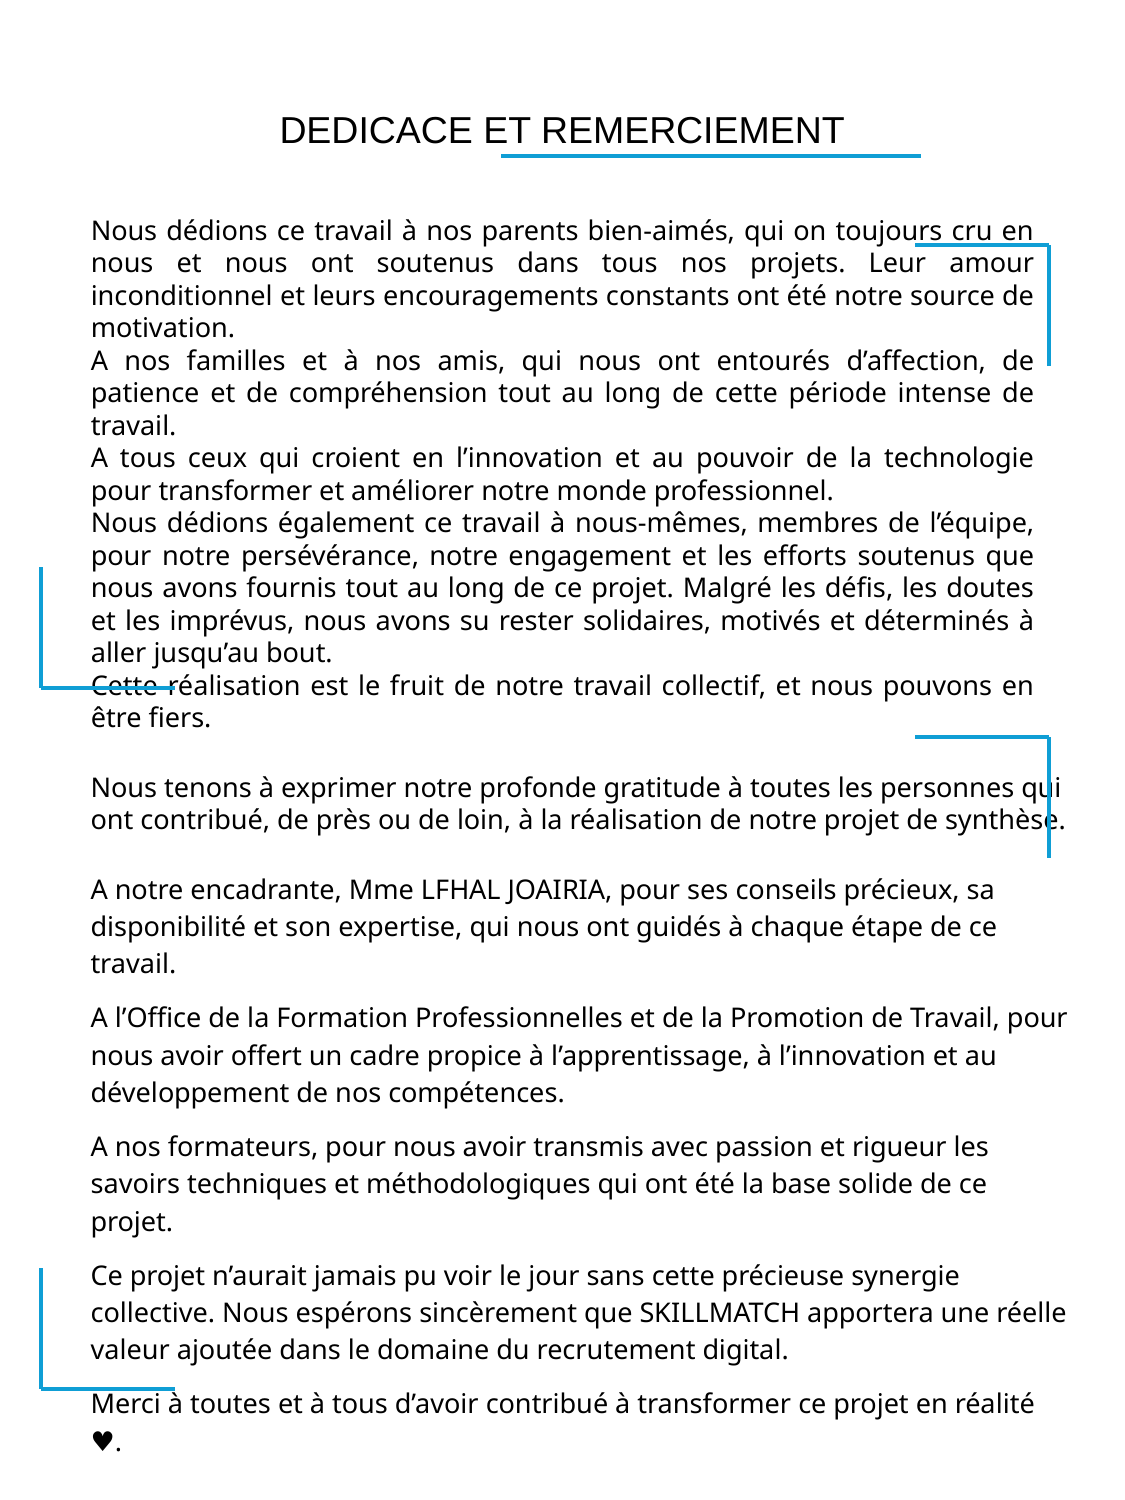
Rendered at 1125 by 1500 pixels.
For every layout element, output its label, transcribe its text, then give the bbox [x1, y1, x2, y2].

text_box Nous tenons à exprimer notre profonde gratitude à toutes les personnes qui ont contribué, de près ou de loin, à la réalisation de notre projet de synthèse. A notre encadrante, Mme LFHAL JOAIRIA, pour ses conseils précieux, sa disponibilité et son expertise, qui nous ont guidés à chaque étape de ce travail. A l’Office de la Formation Professionnelles et de la Promotion de Travail, pour nous avoir offert un cadre propice à l’apprentissage, à l’innovation et au développement de nos compétences. A nos formateurs, pour nous avoir transmis avec passion et rigueur les savoirs techniques et méthodologiques qui ont été la base solide de ce projet. Ce projet n’aurait jamais pu voir le jour sans cette précieuse synergie collective. Nous espérons sincèrement que SKILLMATCH apportera une réelle valeur ajoutée dans le domaine du recrutement digital. Merci à toutes et à tous d’avoir contribué à transformer ce projet en réalité ♥. [75, 762, 1085, 1500]
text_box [914, 736, 1050, 859]
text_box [914, 244, 1050, 367]
text_box Nous dédions ce travail à nos parents bien-aimés, qui on toujours cru en nous et nous ont soutenus dans tous nos projets. Leur amour inconditionnel et leurs encouragements constants ont été notre source de motivation. A nos familles et à nos amis, qui nous ont entourés d’affection, de patience et de compréhension tout au long de cette période intense de travail. A tous ceux qui croient en l’innovation et au pouvoir de la technologie pour transformer et améliorer notre monde professionnel. Nous dédions également ce travail à nous-mêmes, membres de l’équipe, pour notre persévérance, notre engagement et les efforts soutenus que nous avons fournis tout au long de ce projet. Malgré les défis, les doutes et les imprévus, nous avons su rester solidaires, motivés et déterminés à aller jusqu’au bout. Cette réalisation est le fruit de notre travail collectif, et nous pouvons en être fiers. [75, 205, 1049, 751]
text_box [40, 566, 176, 689]
text_box DEDICACE ET REMERCIEMENT [233, 91, 892, 159]
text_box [40, 1267, 176, 1390]
